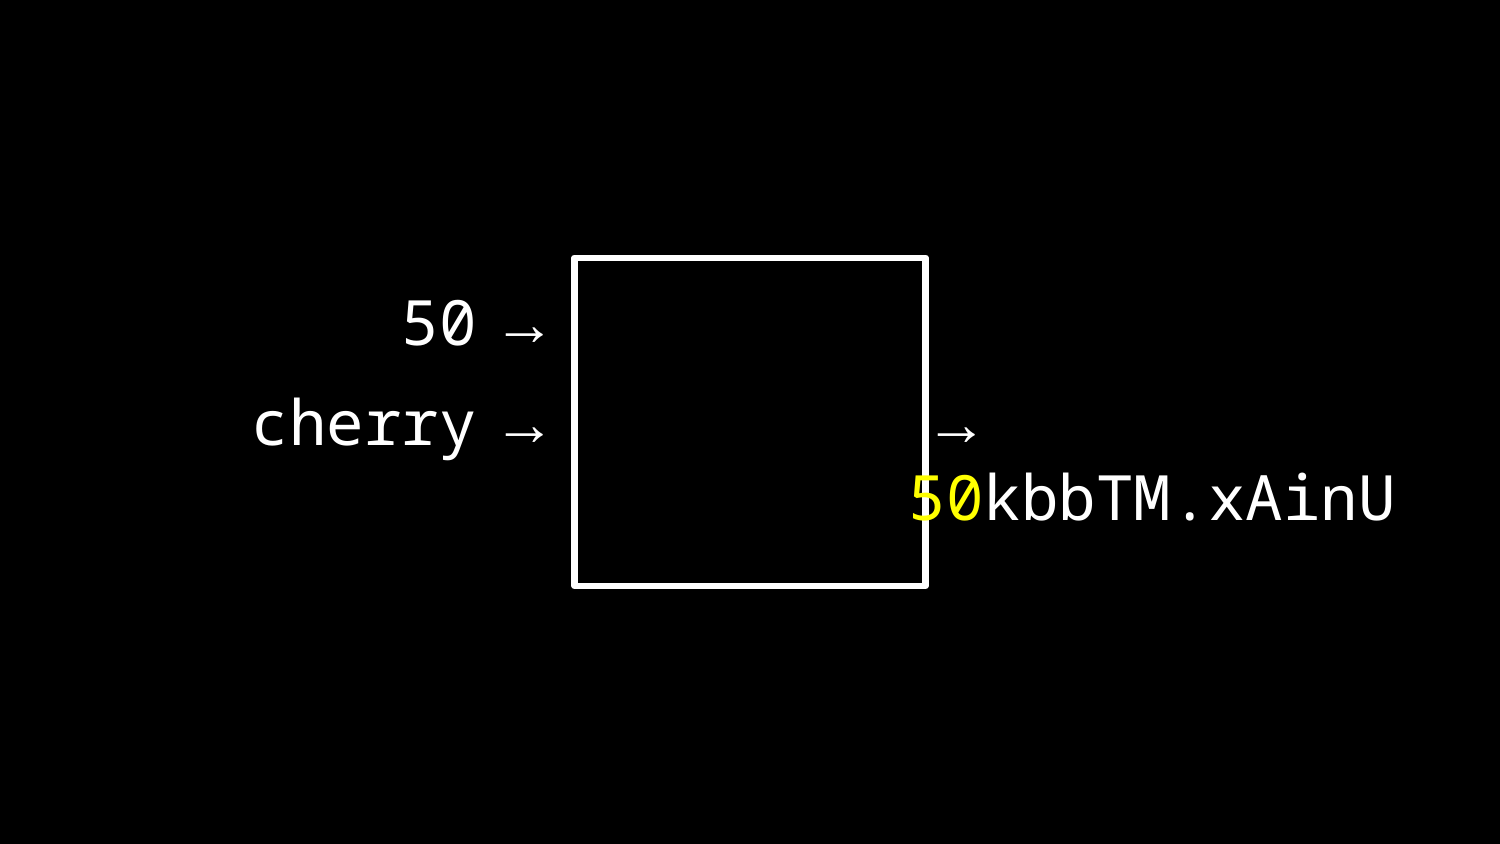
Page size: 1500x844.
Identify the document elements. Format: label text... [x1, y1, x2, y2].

text_box 50 → [0, 267, 607, 406]
text_box [574, 257, 926, 587]
text_box cherry → [0, 406, 607, 506]
text_box → 50kbbTM.xAinU [893, 367, 1500, 506]
